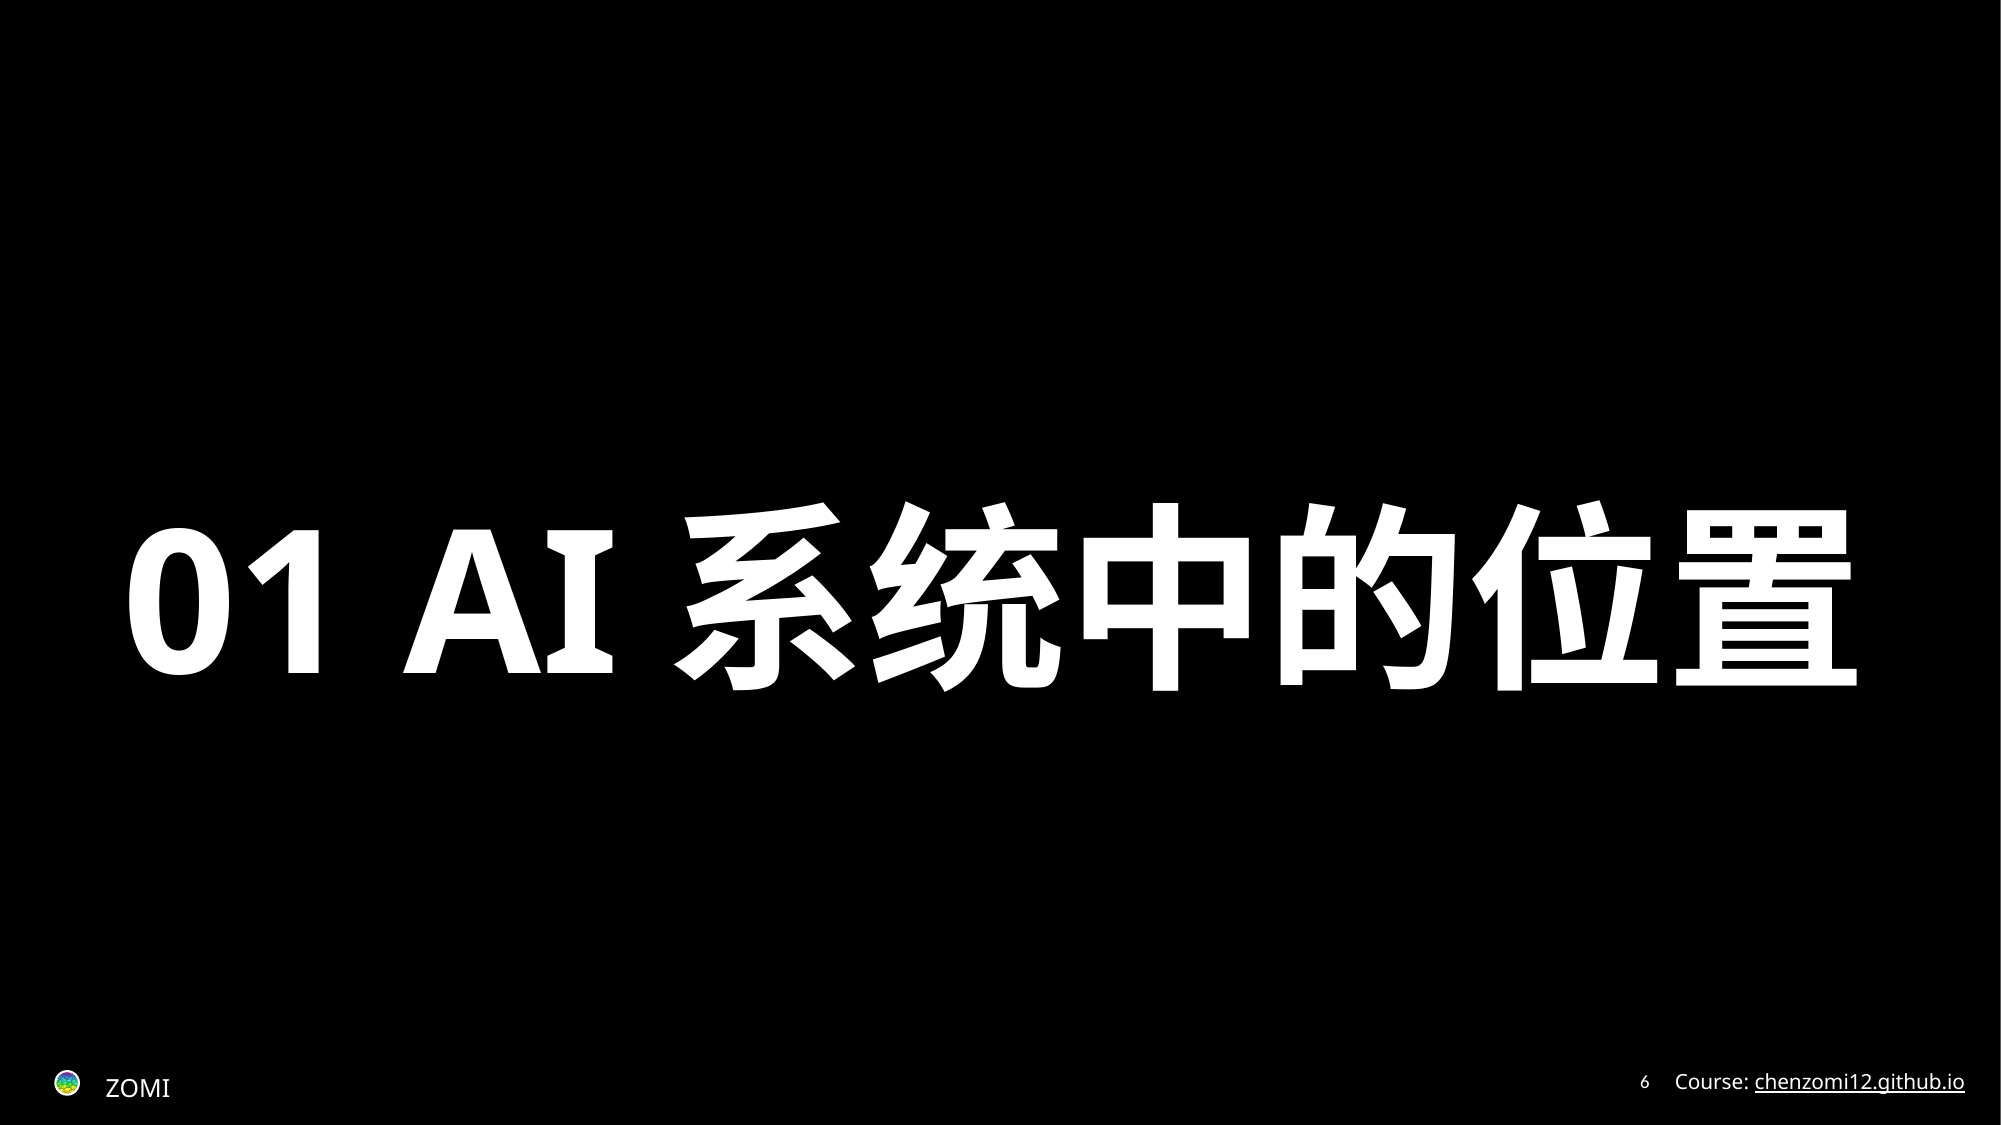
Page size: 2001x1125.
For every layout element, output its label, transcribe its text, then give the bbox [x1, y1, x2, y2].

picture [57, 1073, 77, 1093]
list 01 AI系统中的位置 [79, 80, 1910, 986]
